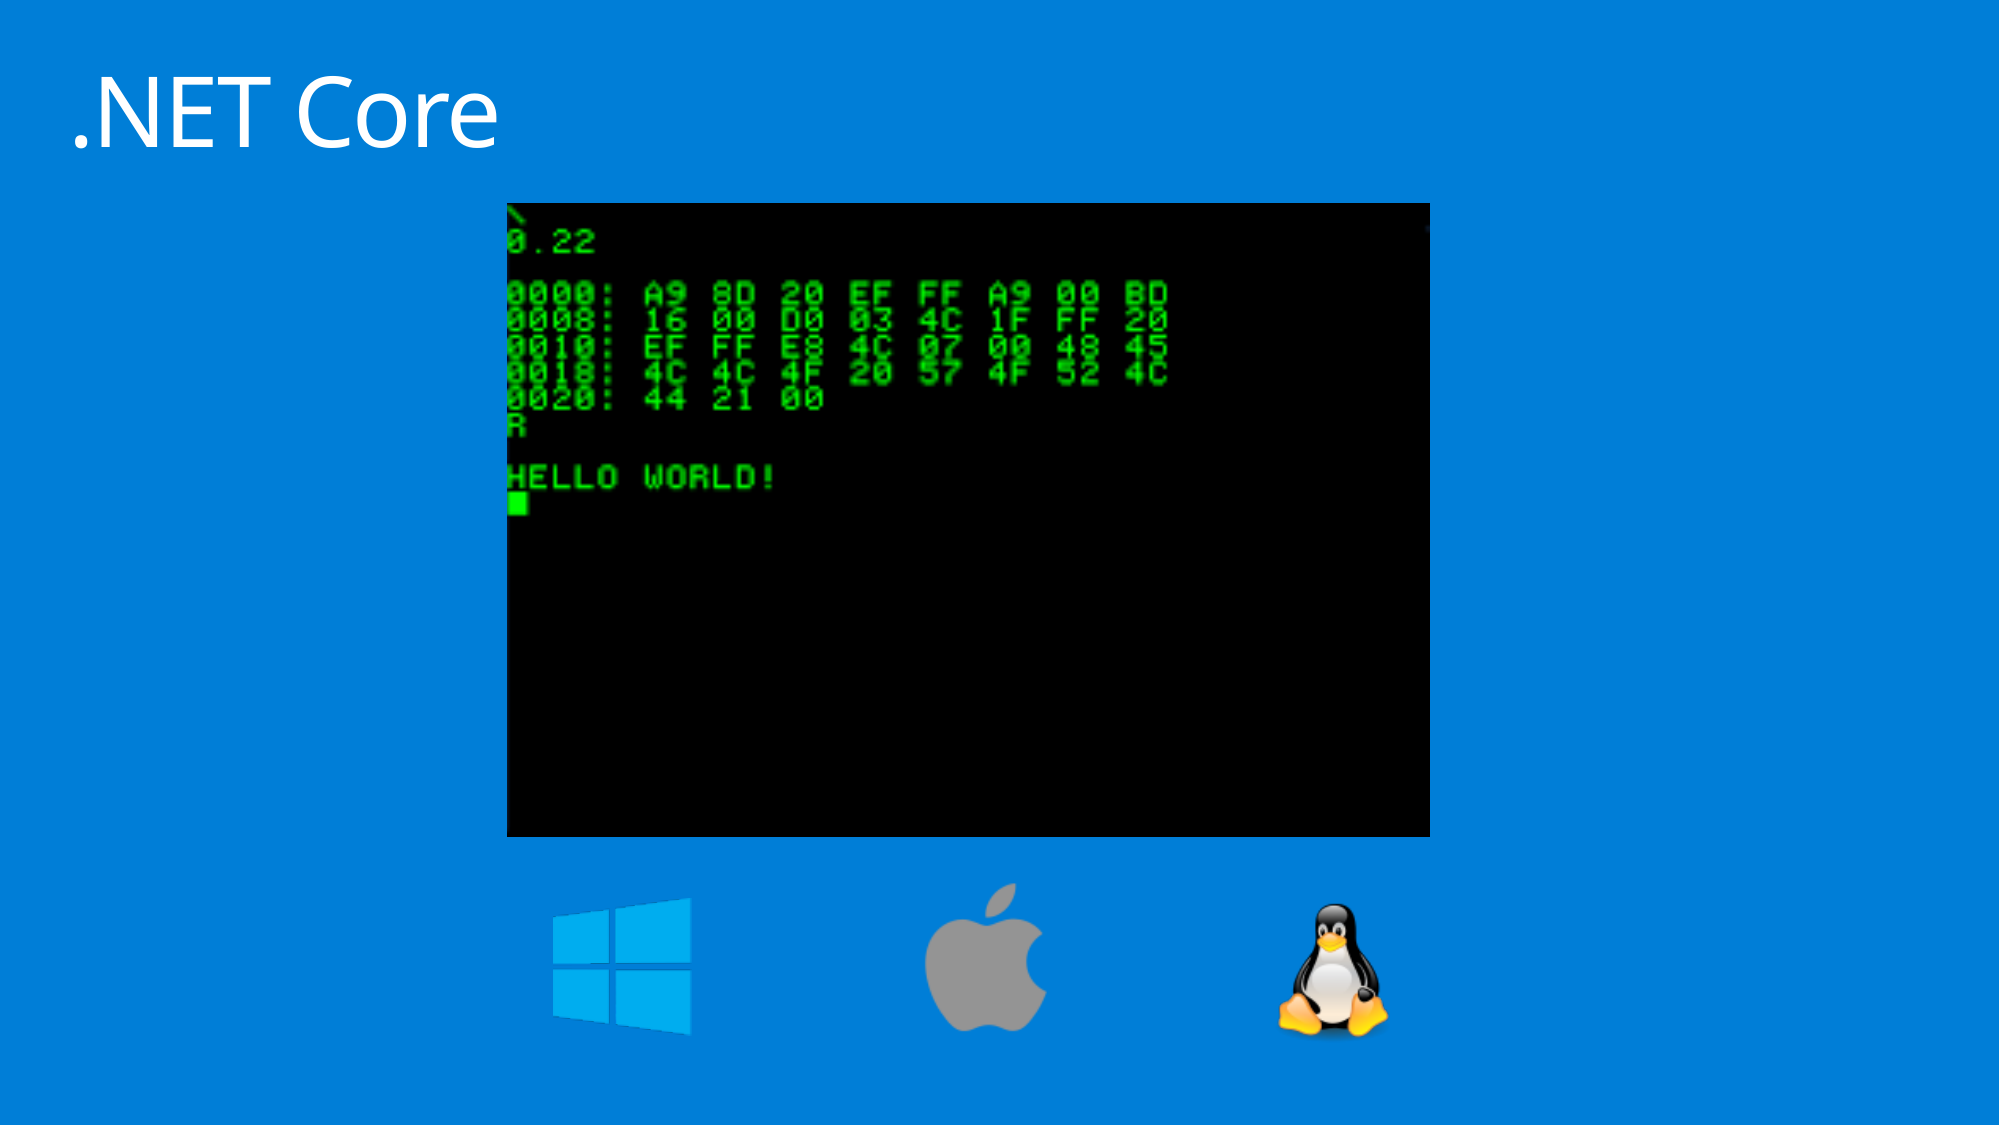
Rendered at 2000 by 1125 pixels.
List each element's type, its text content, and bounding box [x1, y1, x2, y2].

picture [553, 898, 692, 1037]
picture [1270, 898, 1397, 1049]
title .NET Core [44, 47, 1956, 196]
picture [908, 879, 1066, 1037]
picture [507, 203, 1431, 837]
